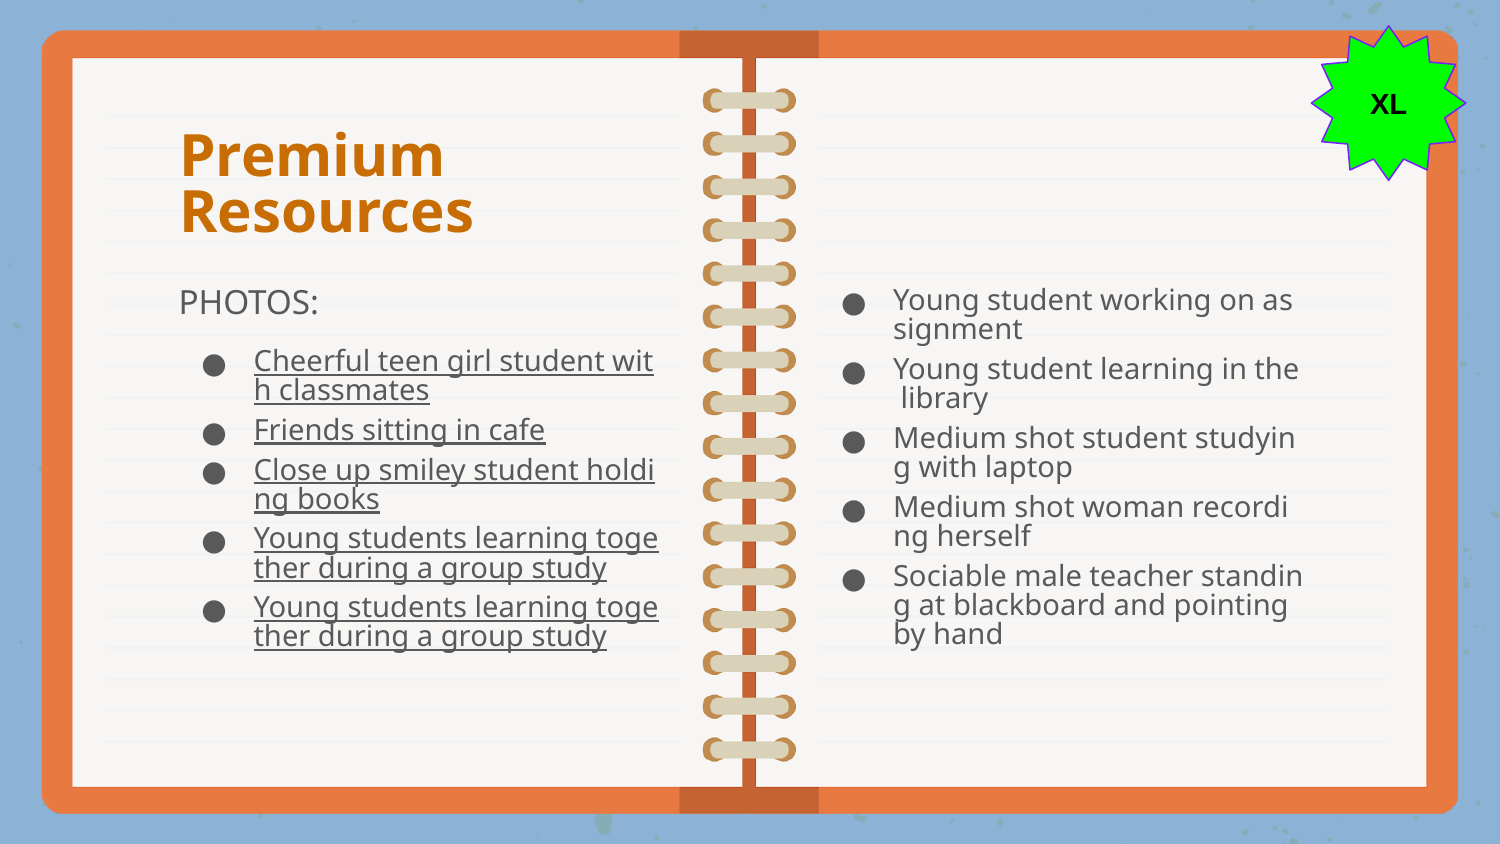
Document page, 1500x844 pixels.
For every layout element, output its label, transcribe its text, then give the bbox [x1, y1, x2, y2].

picture [1393, 30, 1458, 96]
title Premium Resources [164, 116, 666, 266]
text_box XL [1311, 25, 1466, 181]
picture [41, 30, 1458, 814]
list PHOTOS: Cheerful teen girl student with classmates Friends sitting in cafe Close up smiley student holding books Young students learning together during a group study Young students learning together during a group study [163, 266, 682, 723]
list Young student working on assignment Young student learning in the library Medium shot student studying with laptop Medium shot woman recording herself Sociable male teacher standing at blackboard and pointing by hand [803, 266, 1322, 723]
